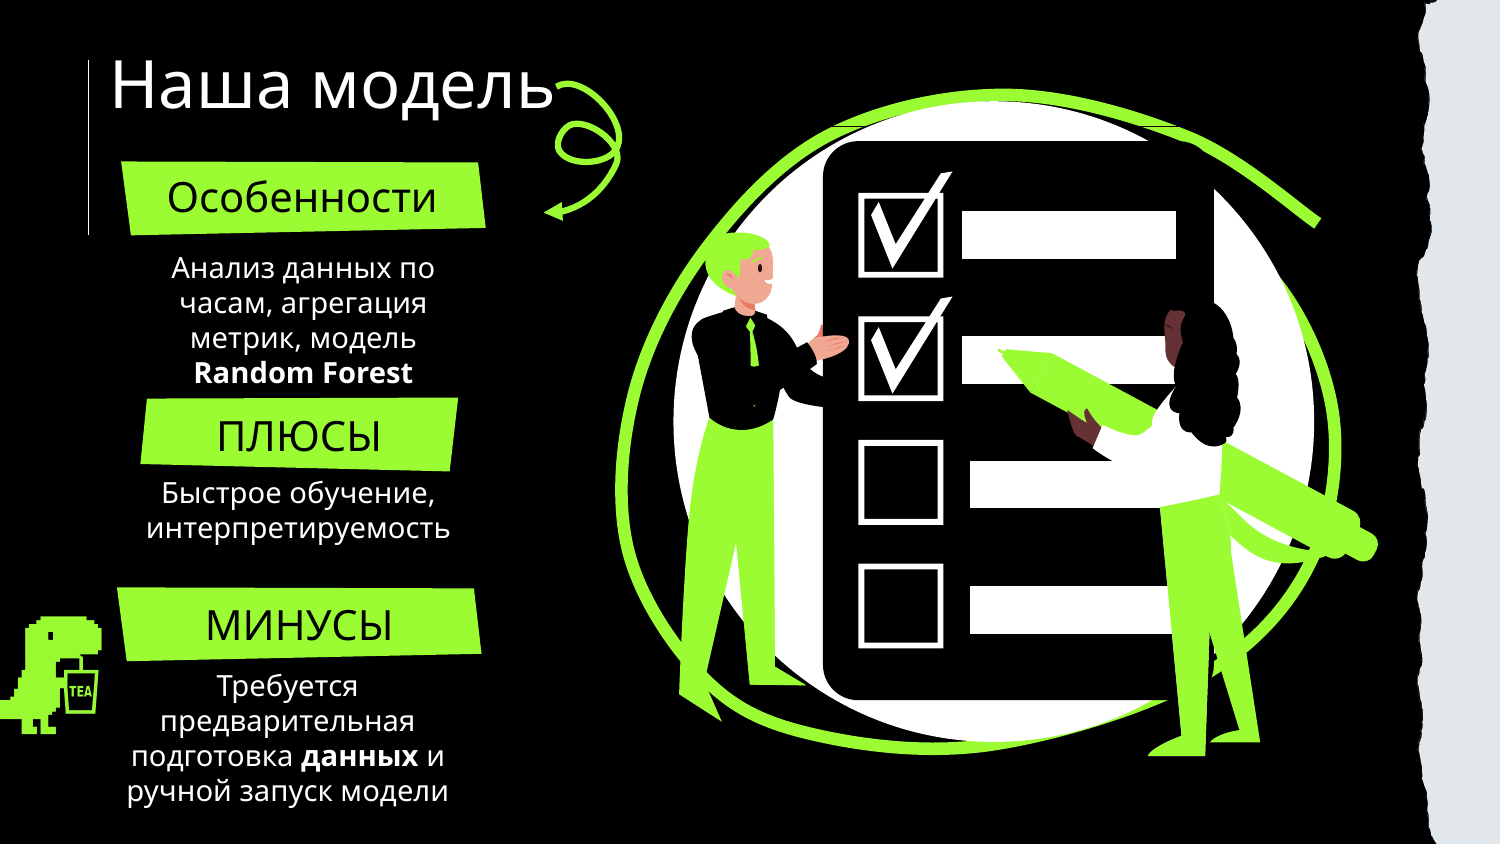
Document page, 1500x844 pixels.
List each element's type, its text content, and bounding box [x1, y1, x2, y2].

title МИНУСЫ [116, 580, 482, 652]
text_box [673, 101, 1380, 757]
subtitle Быстрое обучение, интерпретируемость [116, 459, 481, 550]
text_box [621, 308, 668, 635]
subtitle Анализ данных по часам, агрегация метрик, модель Random Forest [121, 234, 486, 325]
title Особенности [119, 152, 485, 240]
title ПЛЮСЫ [116, 391, 482, 478]
picture [0, 599, 122, 750]
subtitle Требуется предварительная подготовка данных и ручной запуск модели [126, 652, 500, 743]
title Наша модель [94, 36, 1357, 127]
text_box [543, 83, 620, 219]
